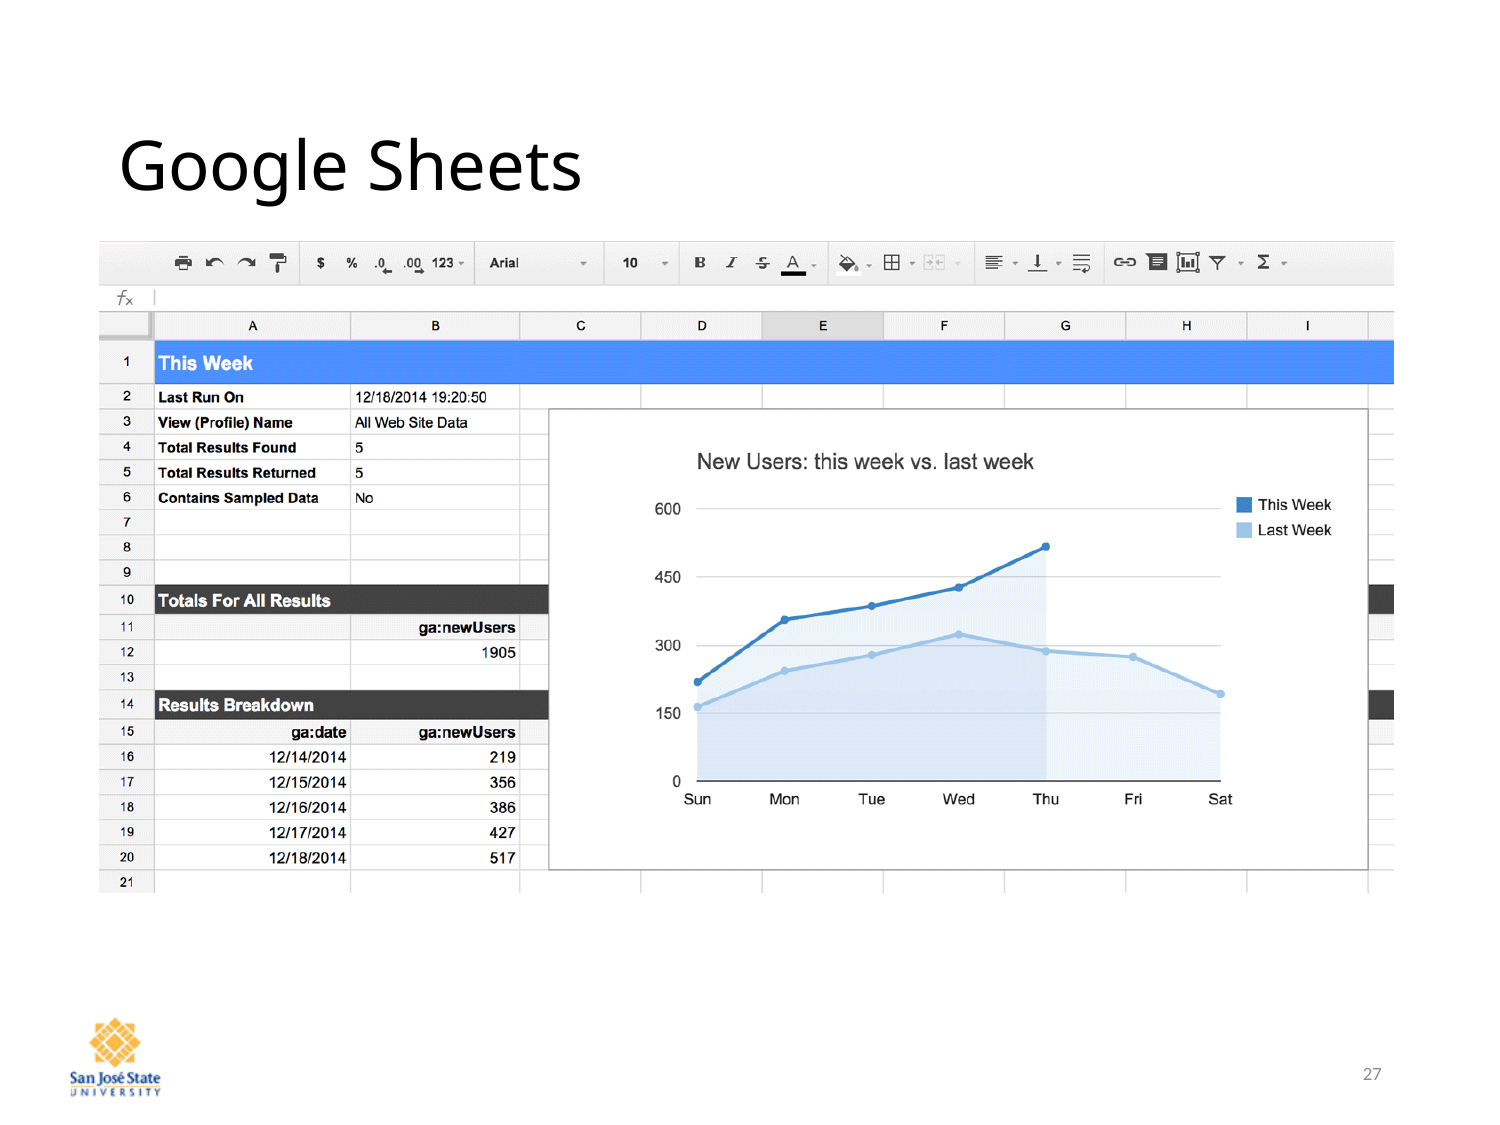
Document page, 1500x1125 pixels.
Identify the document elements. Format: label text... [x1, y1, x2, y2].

picture [99, 241, 1394, 893]
picture [60, 1012, 166, 1112]
slide_number 27 [1059, 1042, 1397, 1103]
title Google Sheets [103, 59, 1397, 278]
